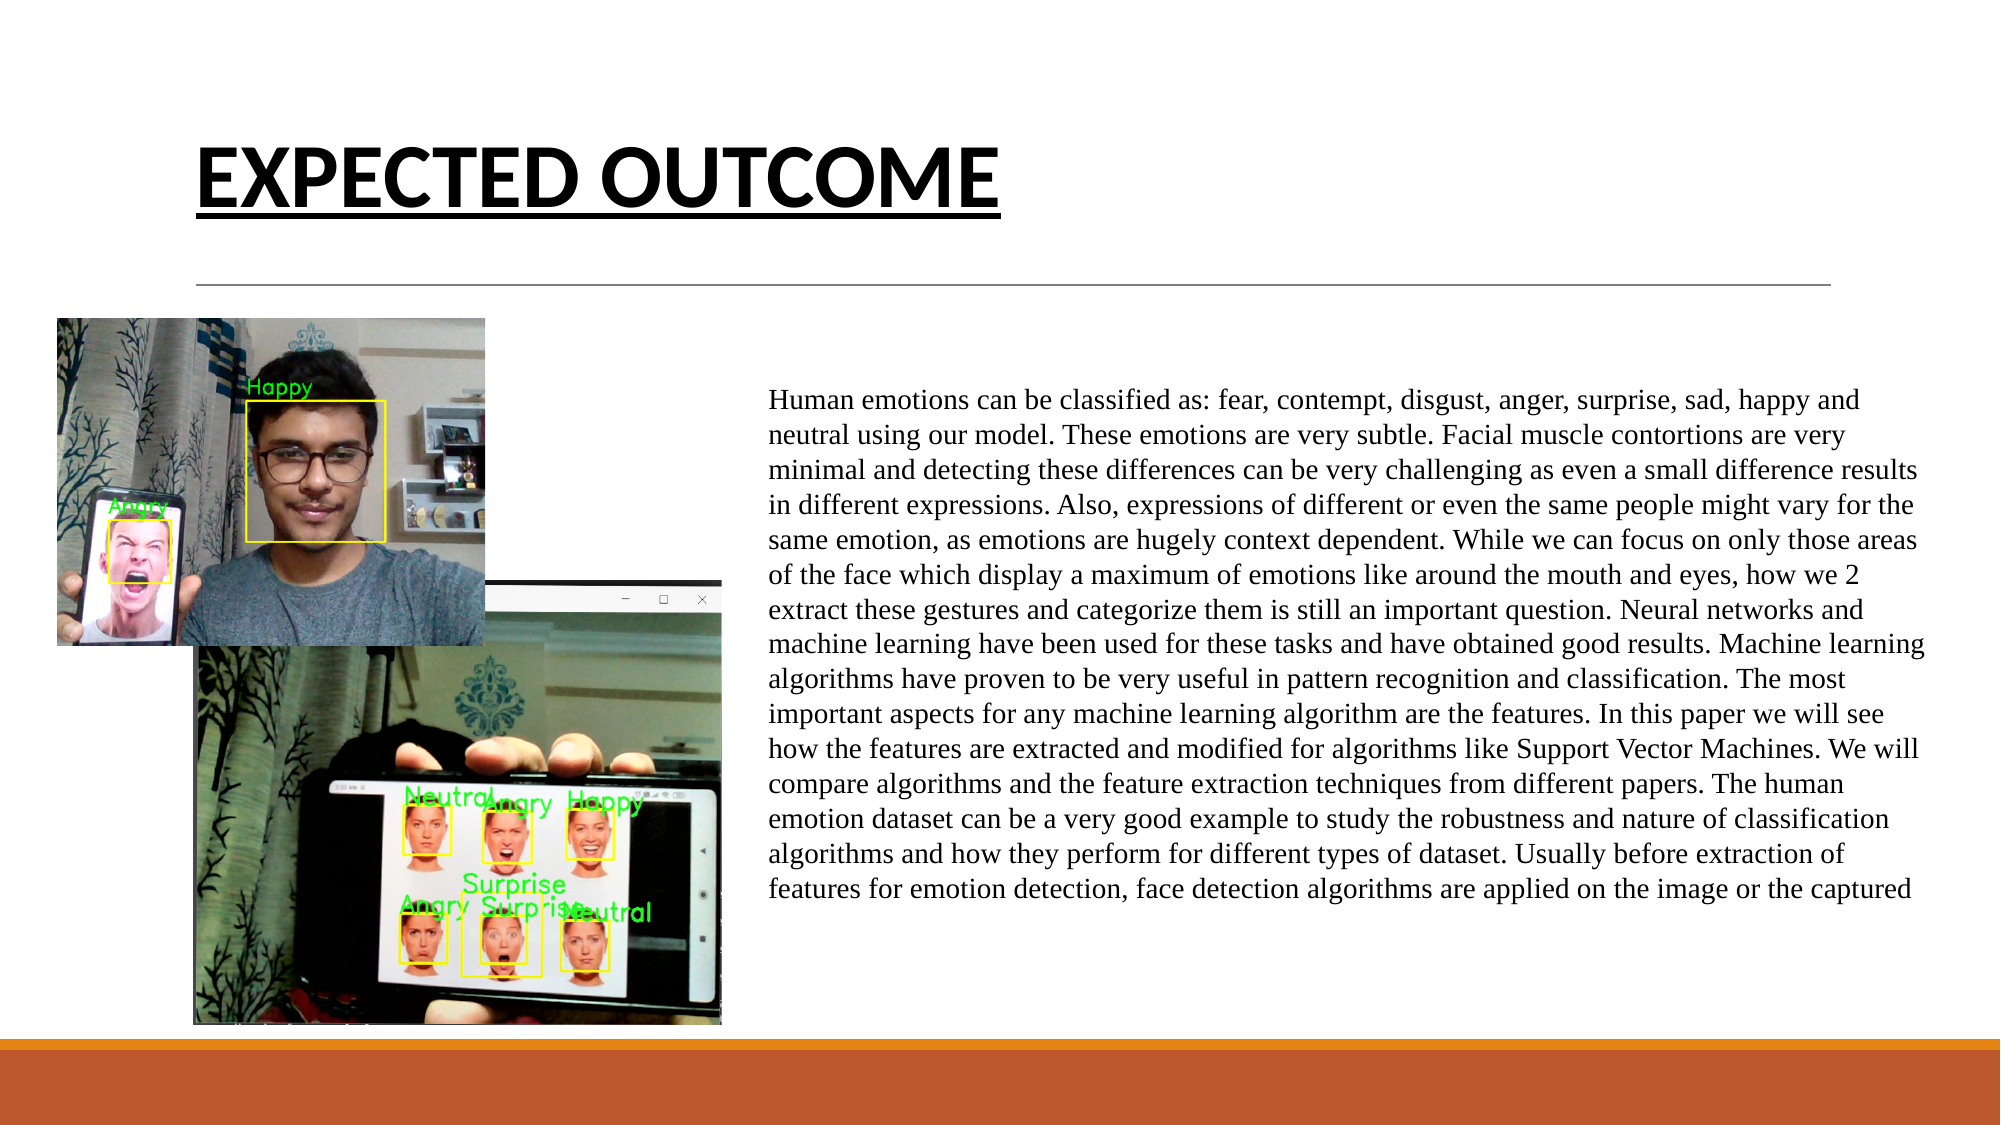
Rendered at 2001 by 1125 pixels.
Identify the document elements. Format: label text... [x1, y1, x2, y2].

text_box EXPECTED OUTCOME [180, 100, 1590, 241]
text_box Human emotions can be classified as: fear, contempt, disgust, anger, surprise, sad, happy and neutral using our model. These emotions are very subtle. Facial muscle contortions are very minimal and detecting these differences can be very challenging as even a small difference results in different expressions. Also, expressions of different or even the same people might vary for the same emotion, as emotions are hugely context dependent. While we can focus on only those areas of the face which display a maximum of emotions like around the mouth and eyes, how we 2 extract these gestures and categorize them is still an important question. Neural networks and machine learning have been used for these tasks and have obtained good results. Machine learning algorithms have proven to be very useful in pattern recognition and classification. The most important aspects for any machine learning algorithm are the features. In this paper we will see how the features are extracted and modified for algorithms like Support Vector Machines. We will compare algorithms and the feature extraction techniques from different papers. The human emotion dataset can be a very good example to study the robustness and nature of classification algorithms and how they perform for different types of dataset. Usually before extraction of features for emotion detection, face detection algorithms are applied on the image or the captured [753, 372, 1943, 912]
picture [56, 318, 722, 1025]
